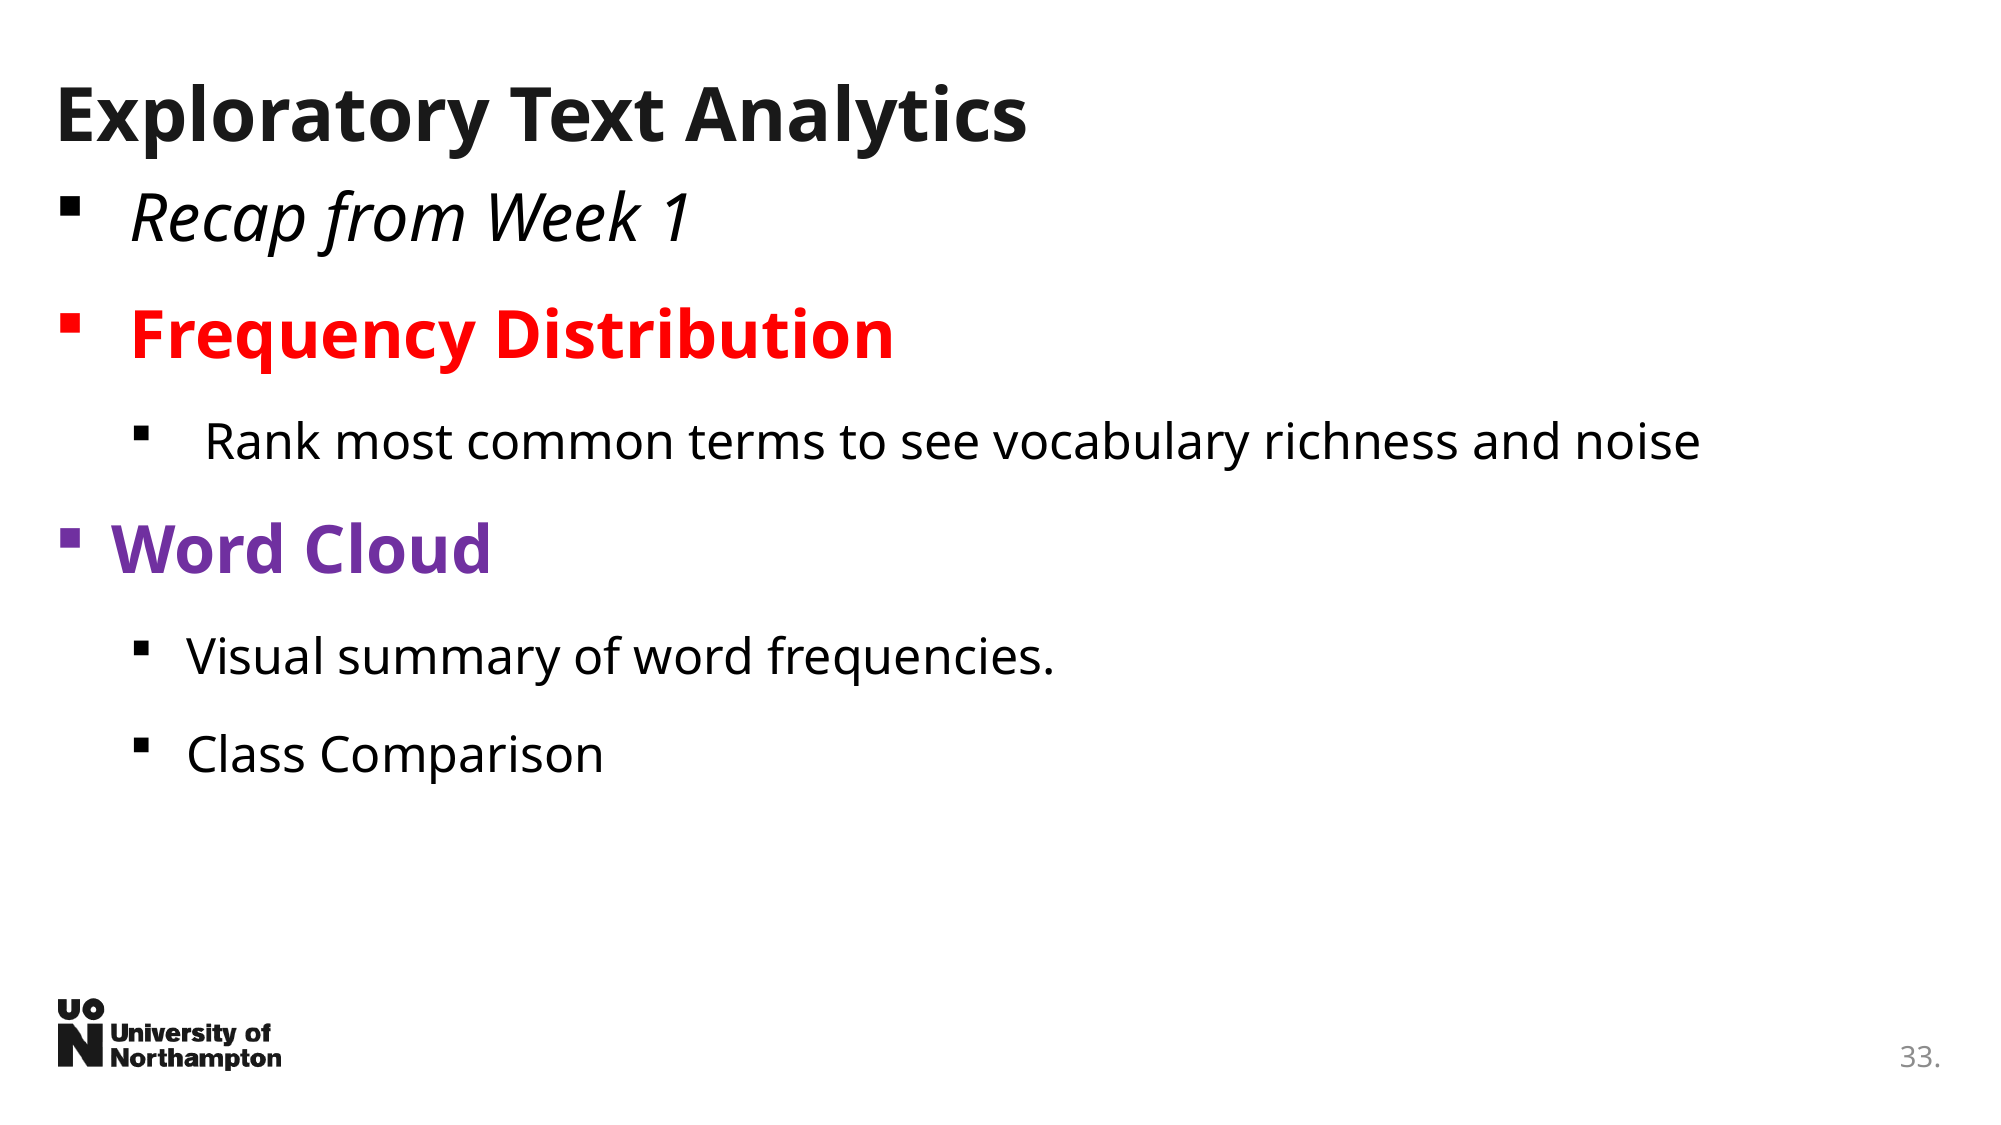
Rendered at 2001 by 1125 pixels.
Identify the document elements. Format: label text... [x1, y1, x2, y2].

text_box Recap from Week 1 Frequency Distribution Rank most common terms to see vocabulary richness and noise Word Cloud Visual summary of word frequencies. Class Comparison [39, 167, 1914, 910]
picture [58, 998, 281, 1071]
slide_number 33. [1743, 1027, 1957, 1087]
title Exploratory Text Analytics [39, 69, 1914, 167]
